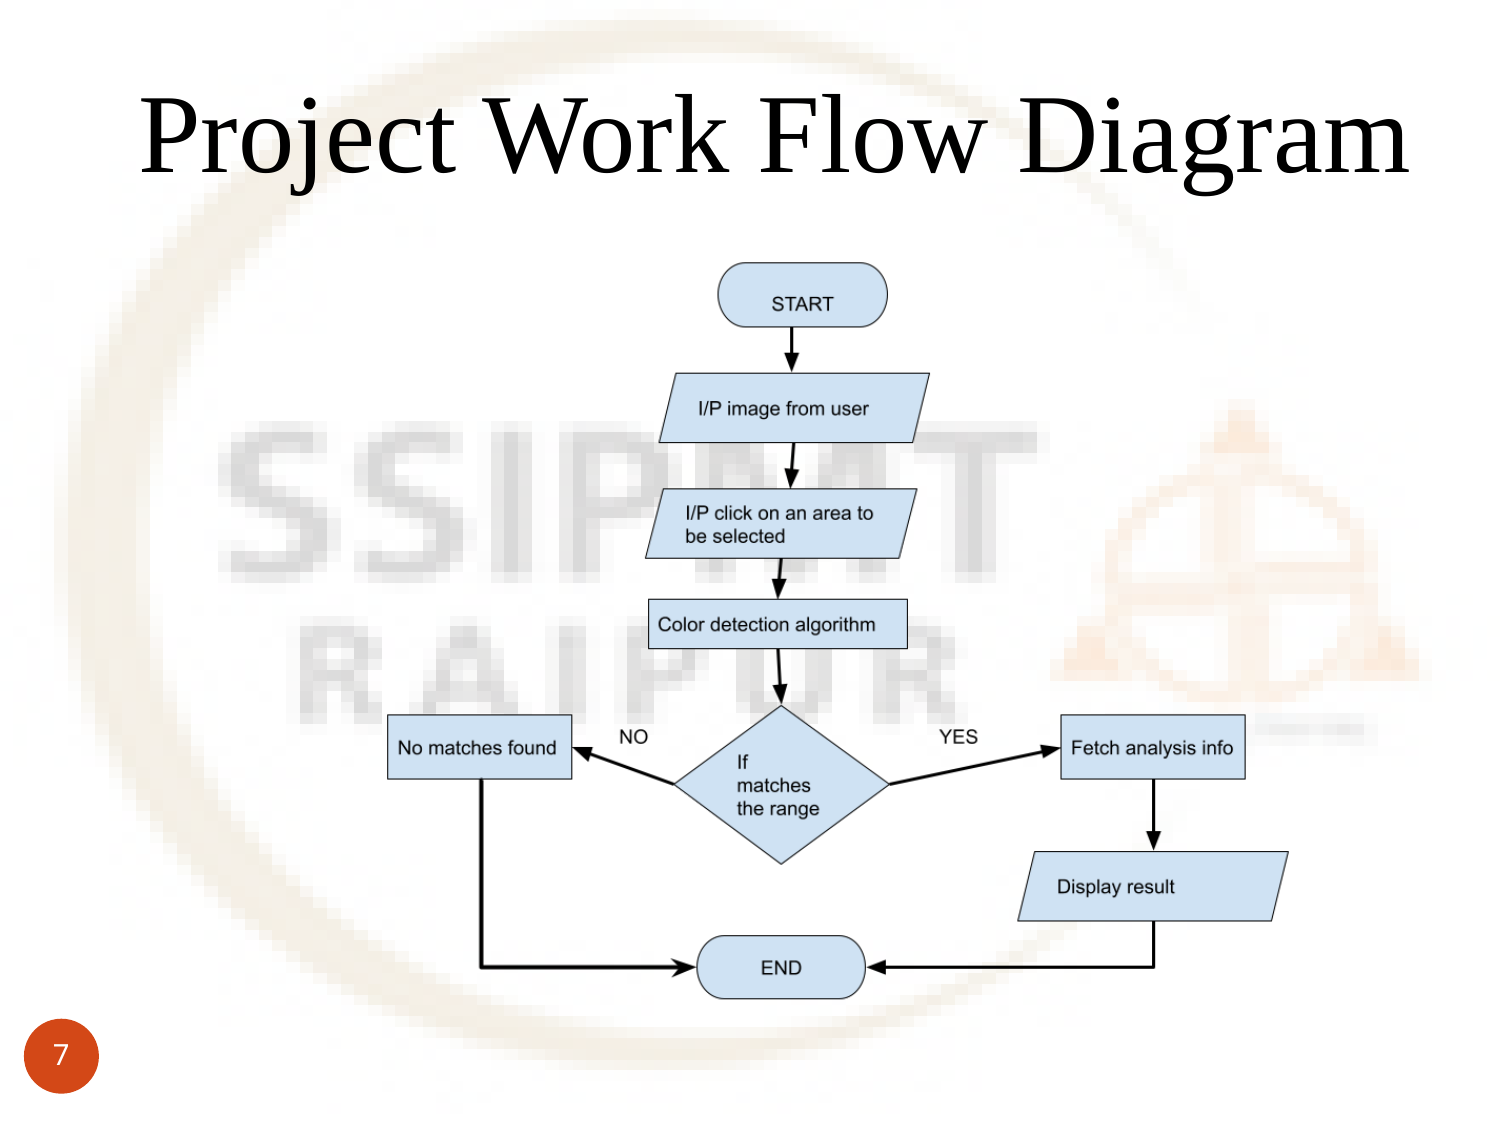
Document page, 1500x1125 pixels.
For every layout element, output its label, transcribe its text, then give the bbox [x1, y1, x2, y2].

picture [343, 255, 1353, 1013]
slide_number 7 [23, 1018, 99, 1094]
title Project Work Flow Diagram [112, 37, 1438, 225]
